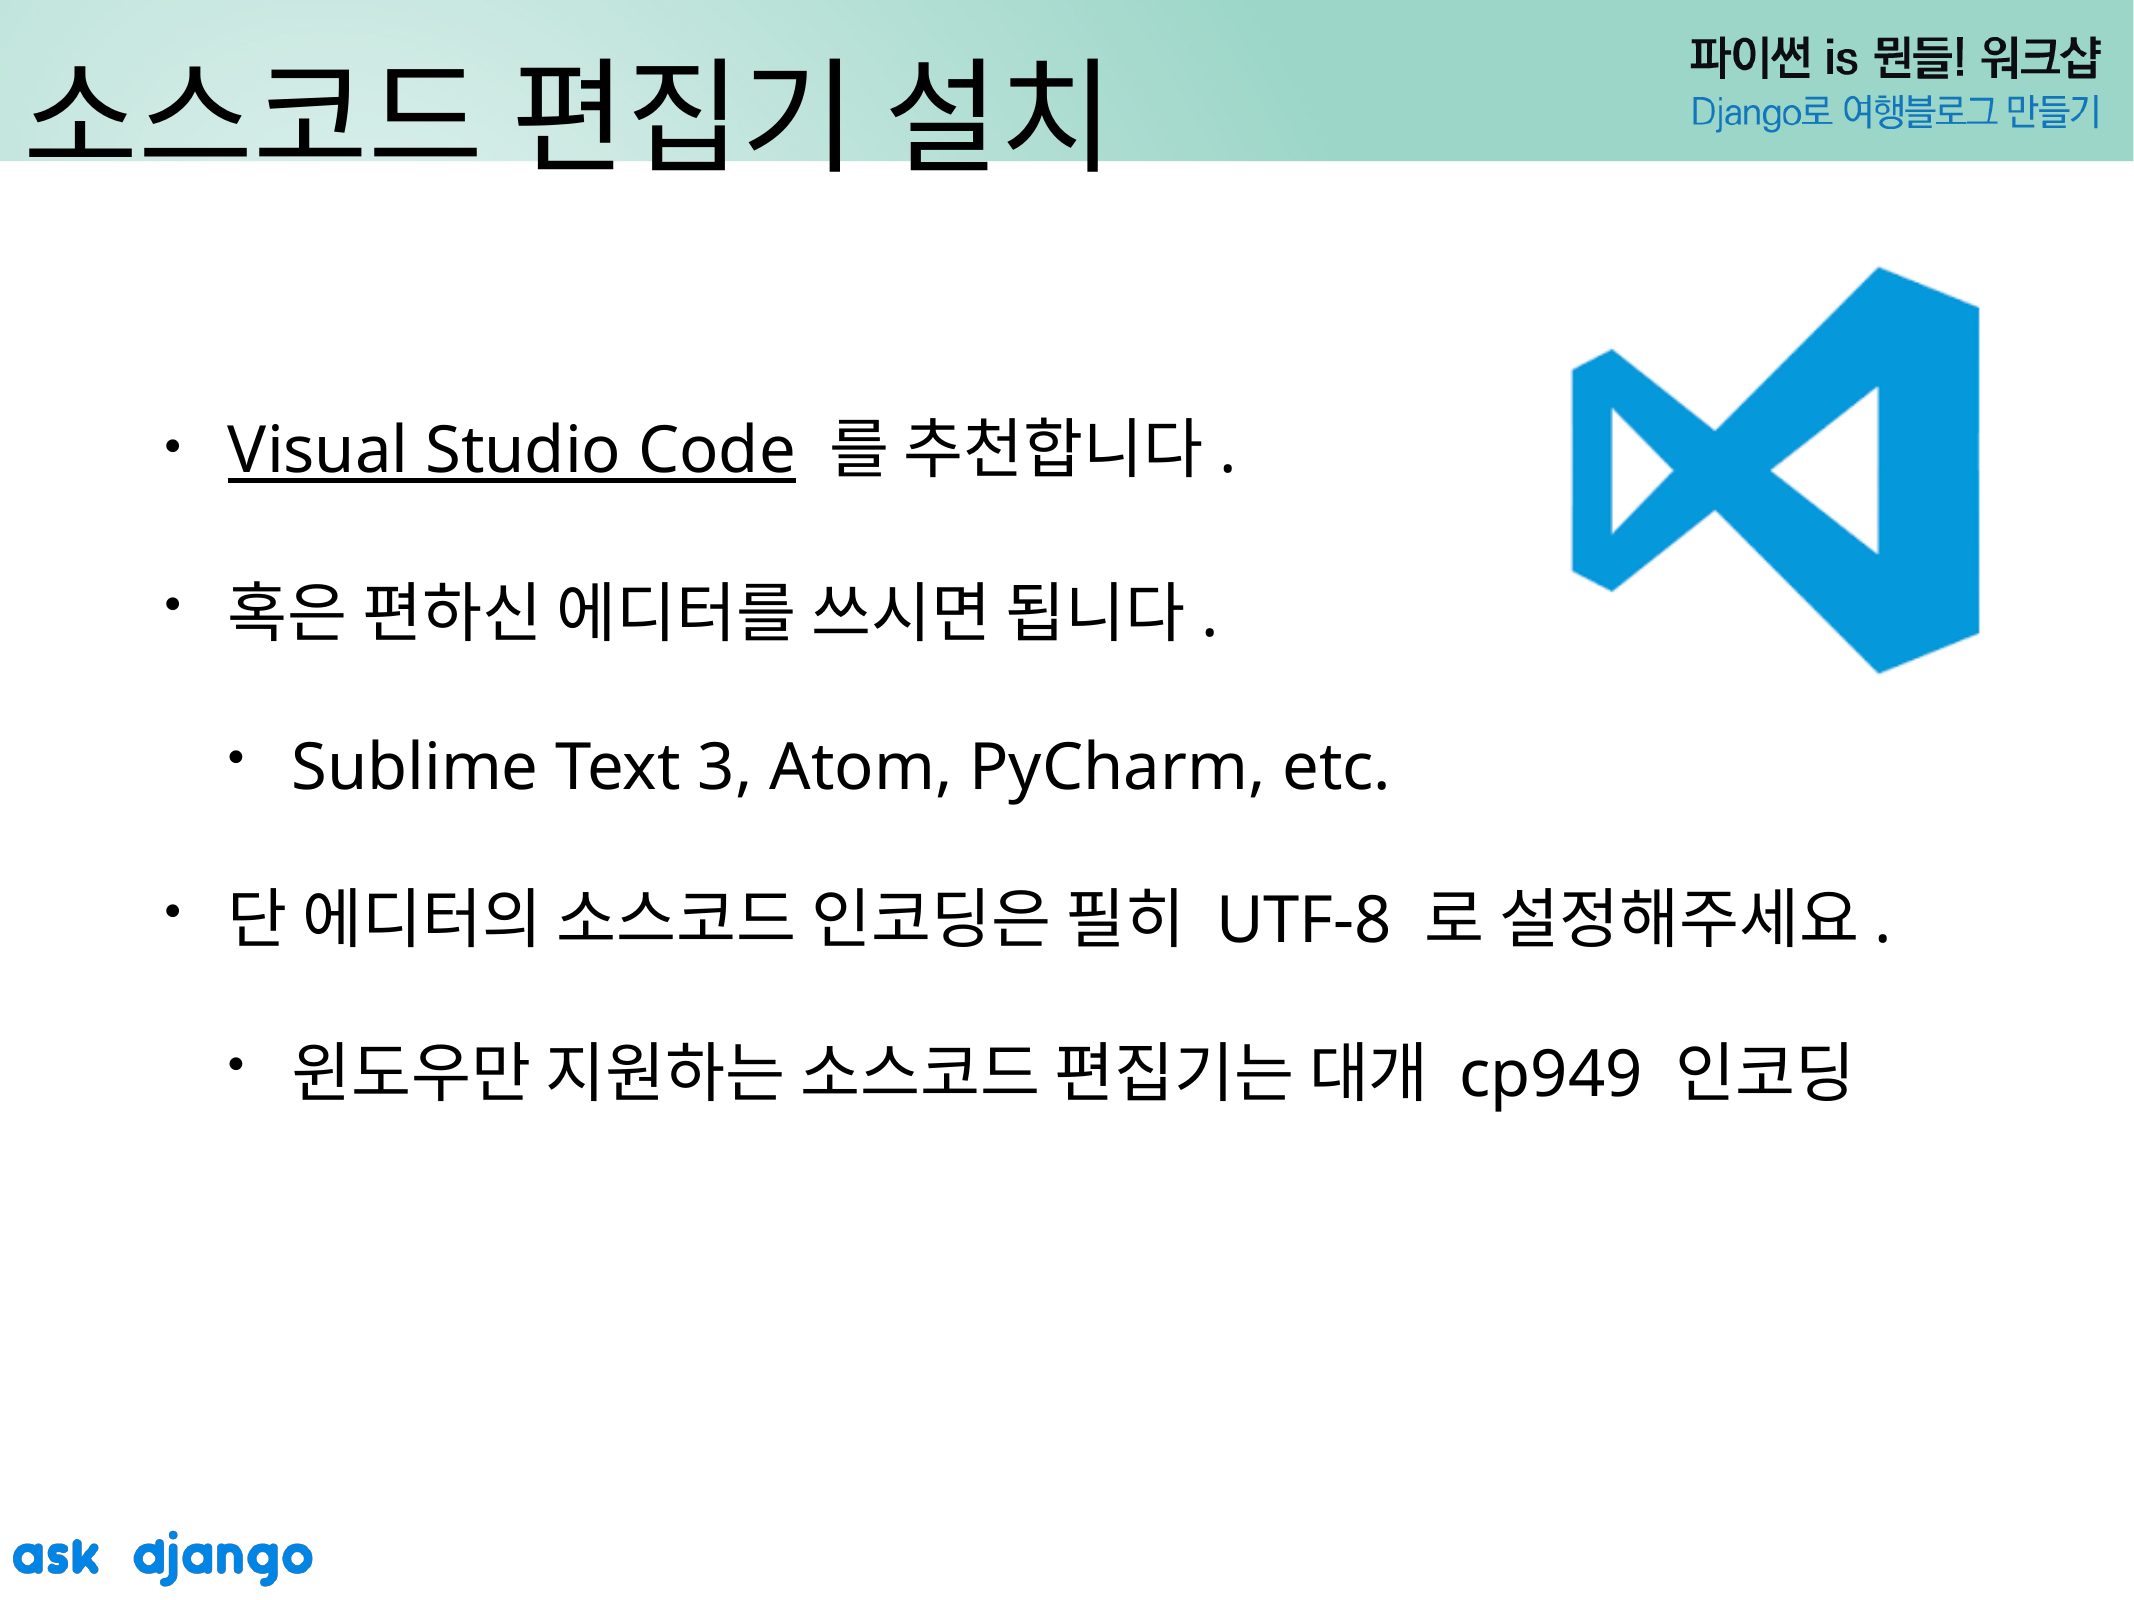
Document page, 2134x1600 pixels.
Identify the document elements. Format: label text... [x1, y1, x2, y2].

list Visual Studio Code 를 추천합니다. 혹은 편하신 에디터를 쓰시면 됩니다. Sublime Text 3, Atom, PyCharm, etc. 단 에디터의 소스코드 인코딩은 필히 UTF-8 로 설정해주세요. 윈도우만 지원하는 소스코드 편집기는 대개 cp949 인코딩 [155, 273, 1978, 1459]
title 소스코드 편집기 설치 [14, 20, 1675, 205]
picture [0, 0, 2134, 1211]
picture [0, 1518, 323, 1600]
